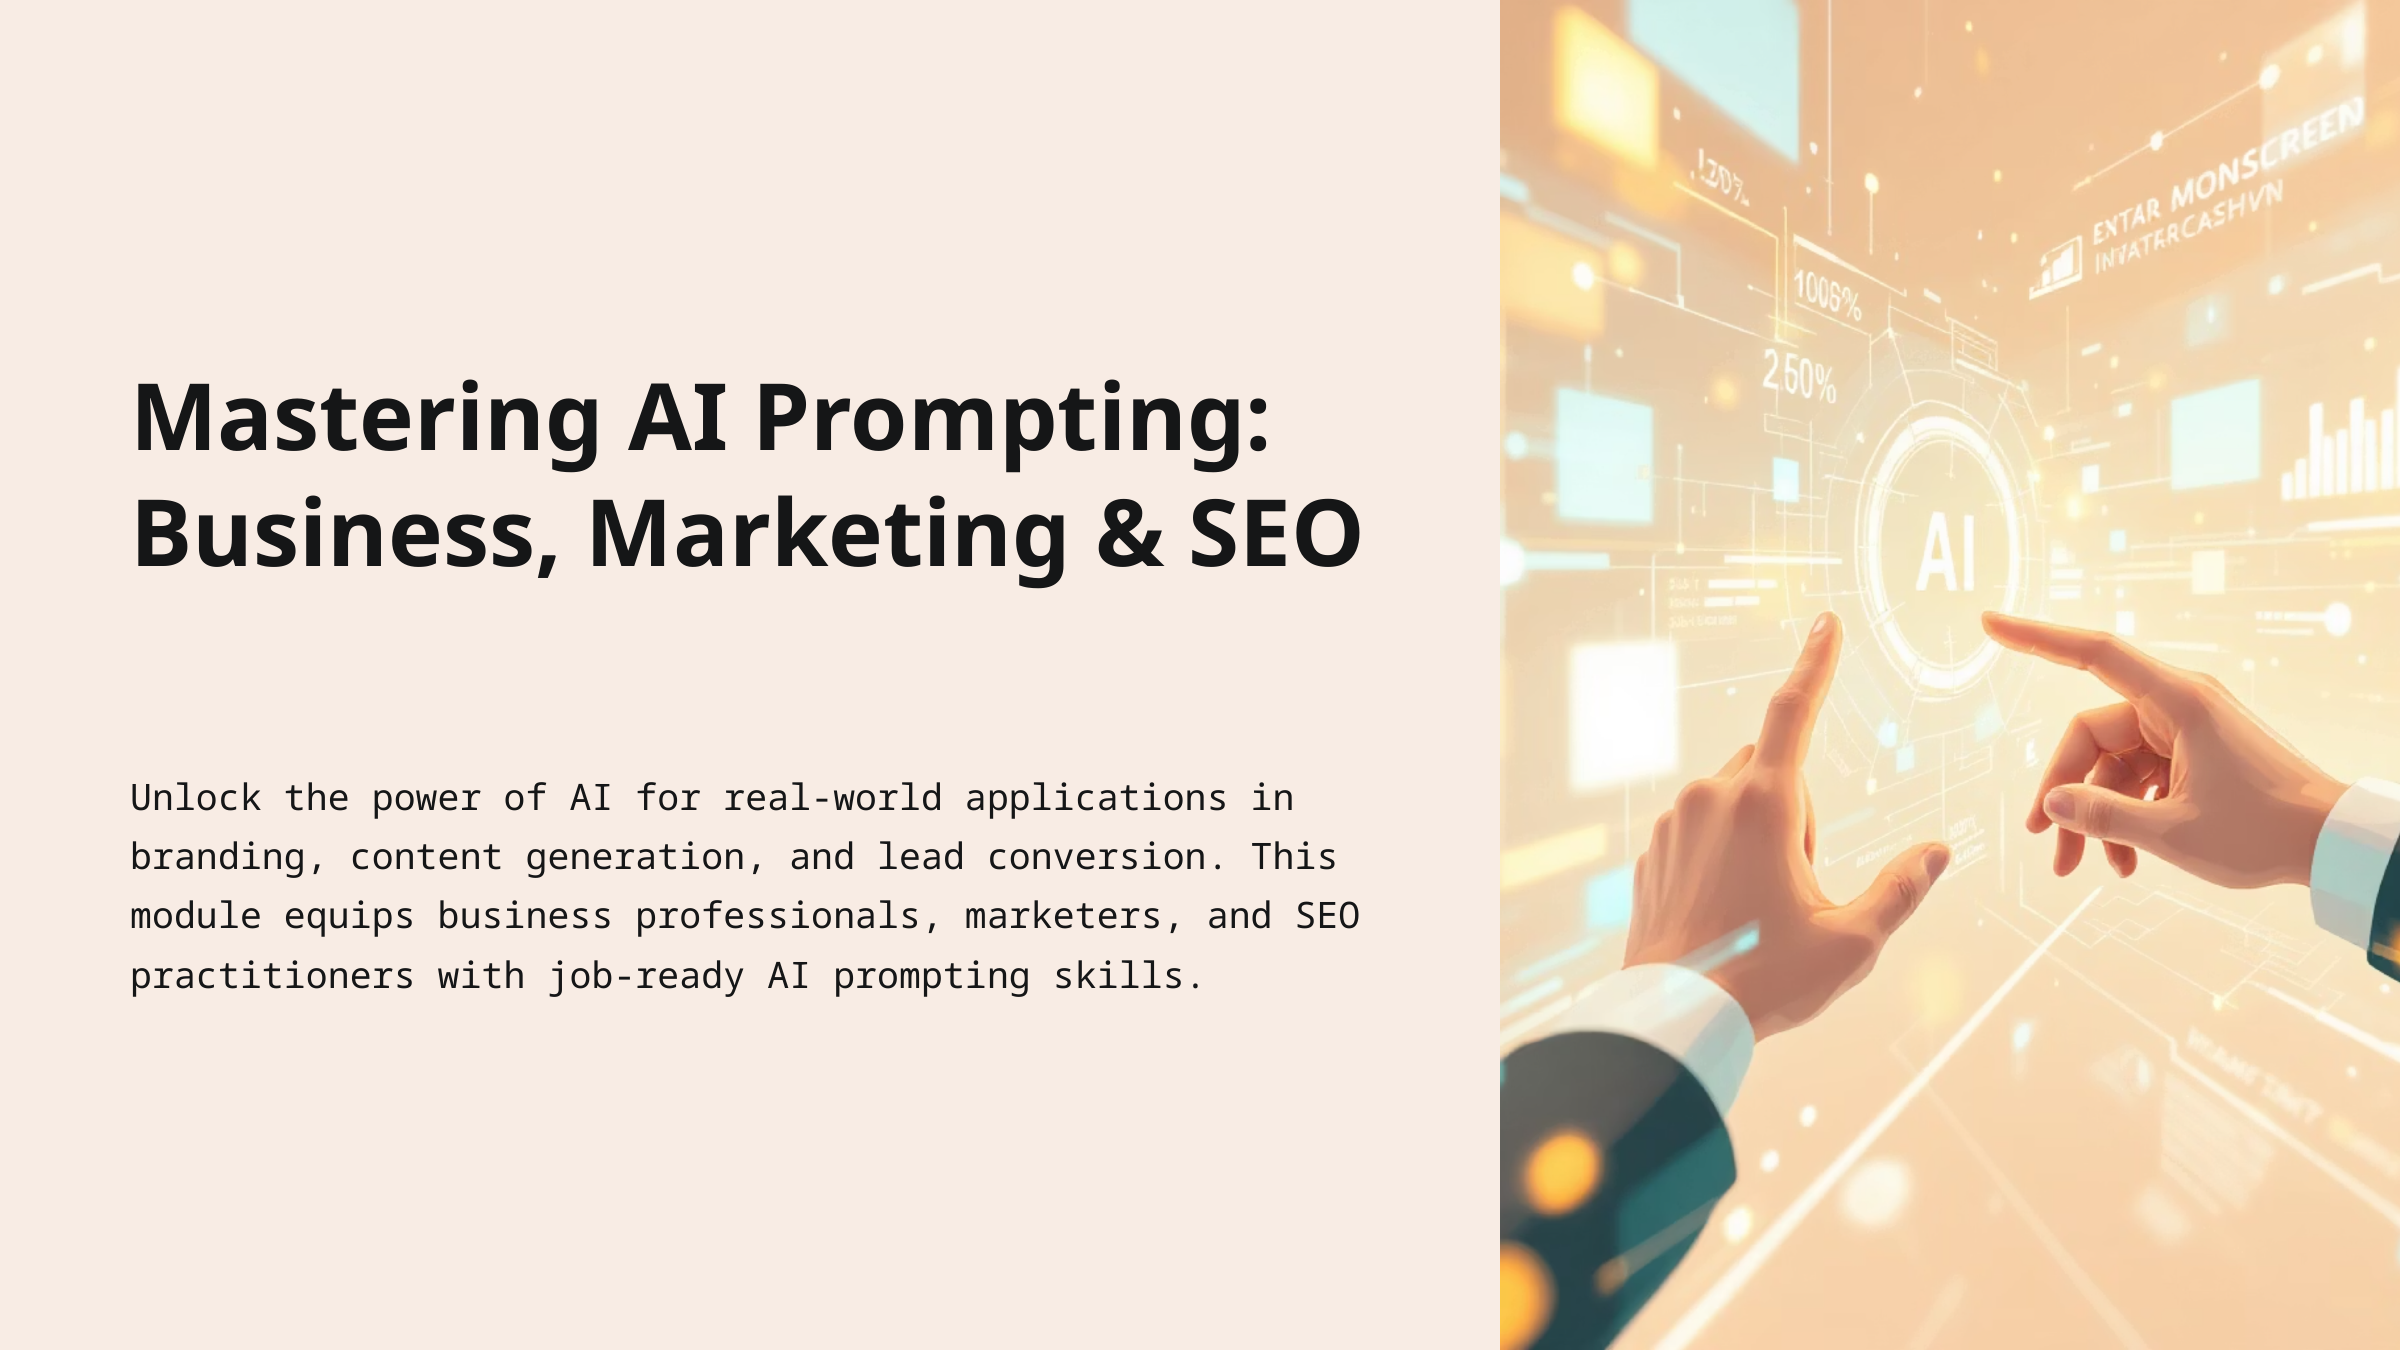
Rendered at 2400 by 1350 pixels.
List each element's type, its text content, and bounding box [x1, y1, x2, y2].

picture [1499, 0, 2400, 1350]
text_box Unlock the power of AI for real-world applications in branding, content generation, and lead conversion. This module equips business professionals, marketers, and SEO practitioners with job-ready AI prompting skills. [130, 758, 1370, 997]
text_box Mastering AI Prompting: Business, Marketing & SEO [130, 353, 1370, 703]
